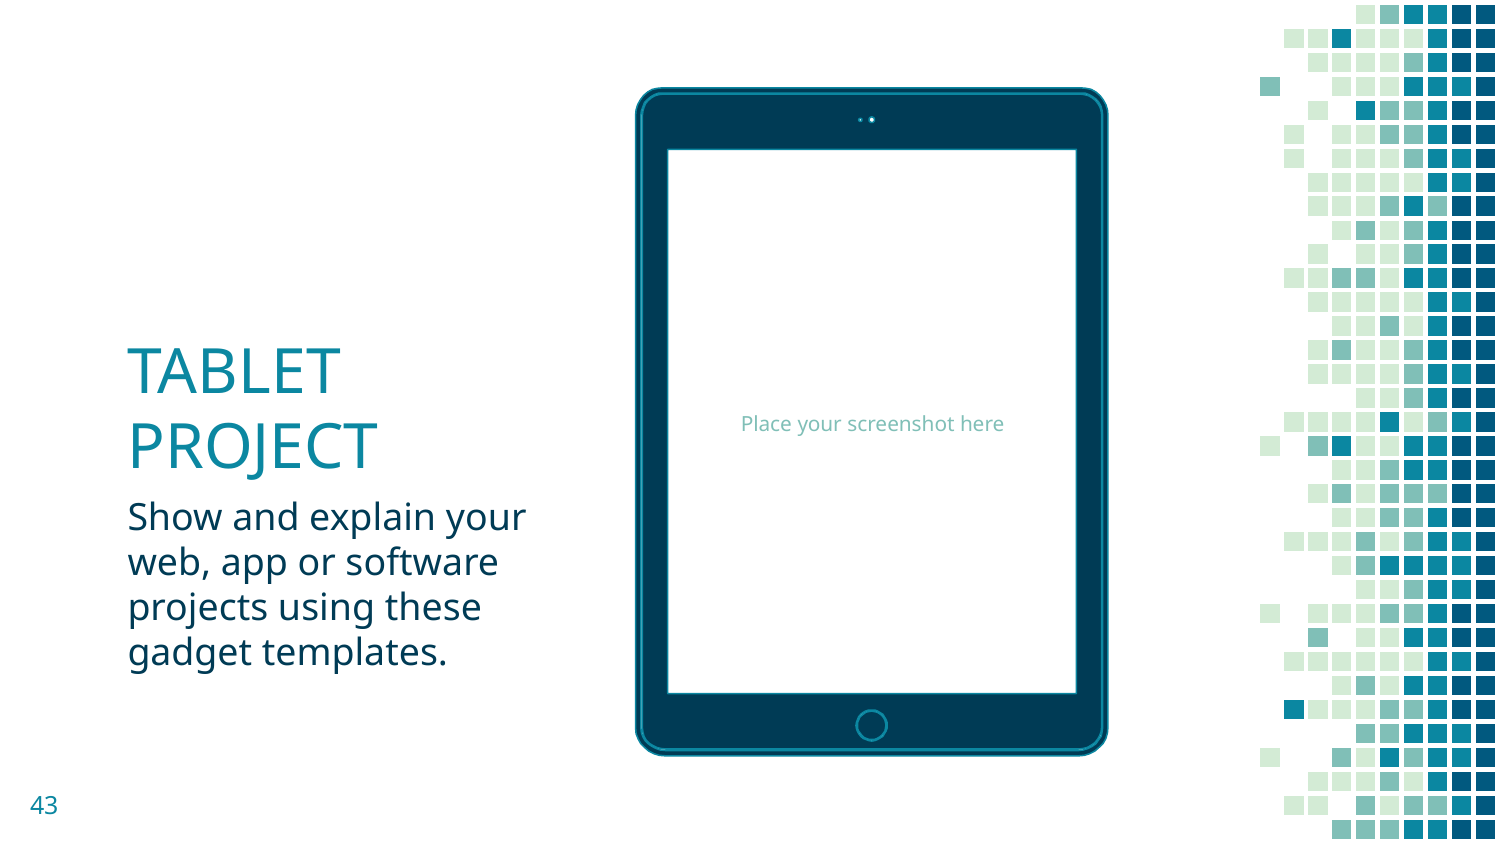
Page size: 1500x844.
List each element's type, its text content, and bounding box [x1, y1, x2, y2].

text_box [635, 87, 1108, 756]
list TABLET PROJECT Show and explain your web, app or software projects using these gadget templates. [112, 137, 564, 689]
slide_number 43 [15, 774, 105, 839]
text_box Place your screenshot here [668, 149, 1078, 697]
